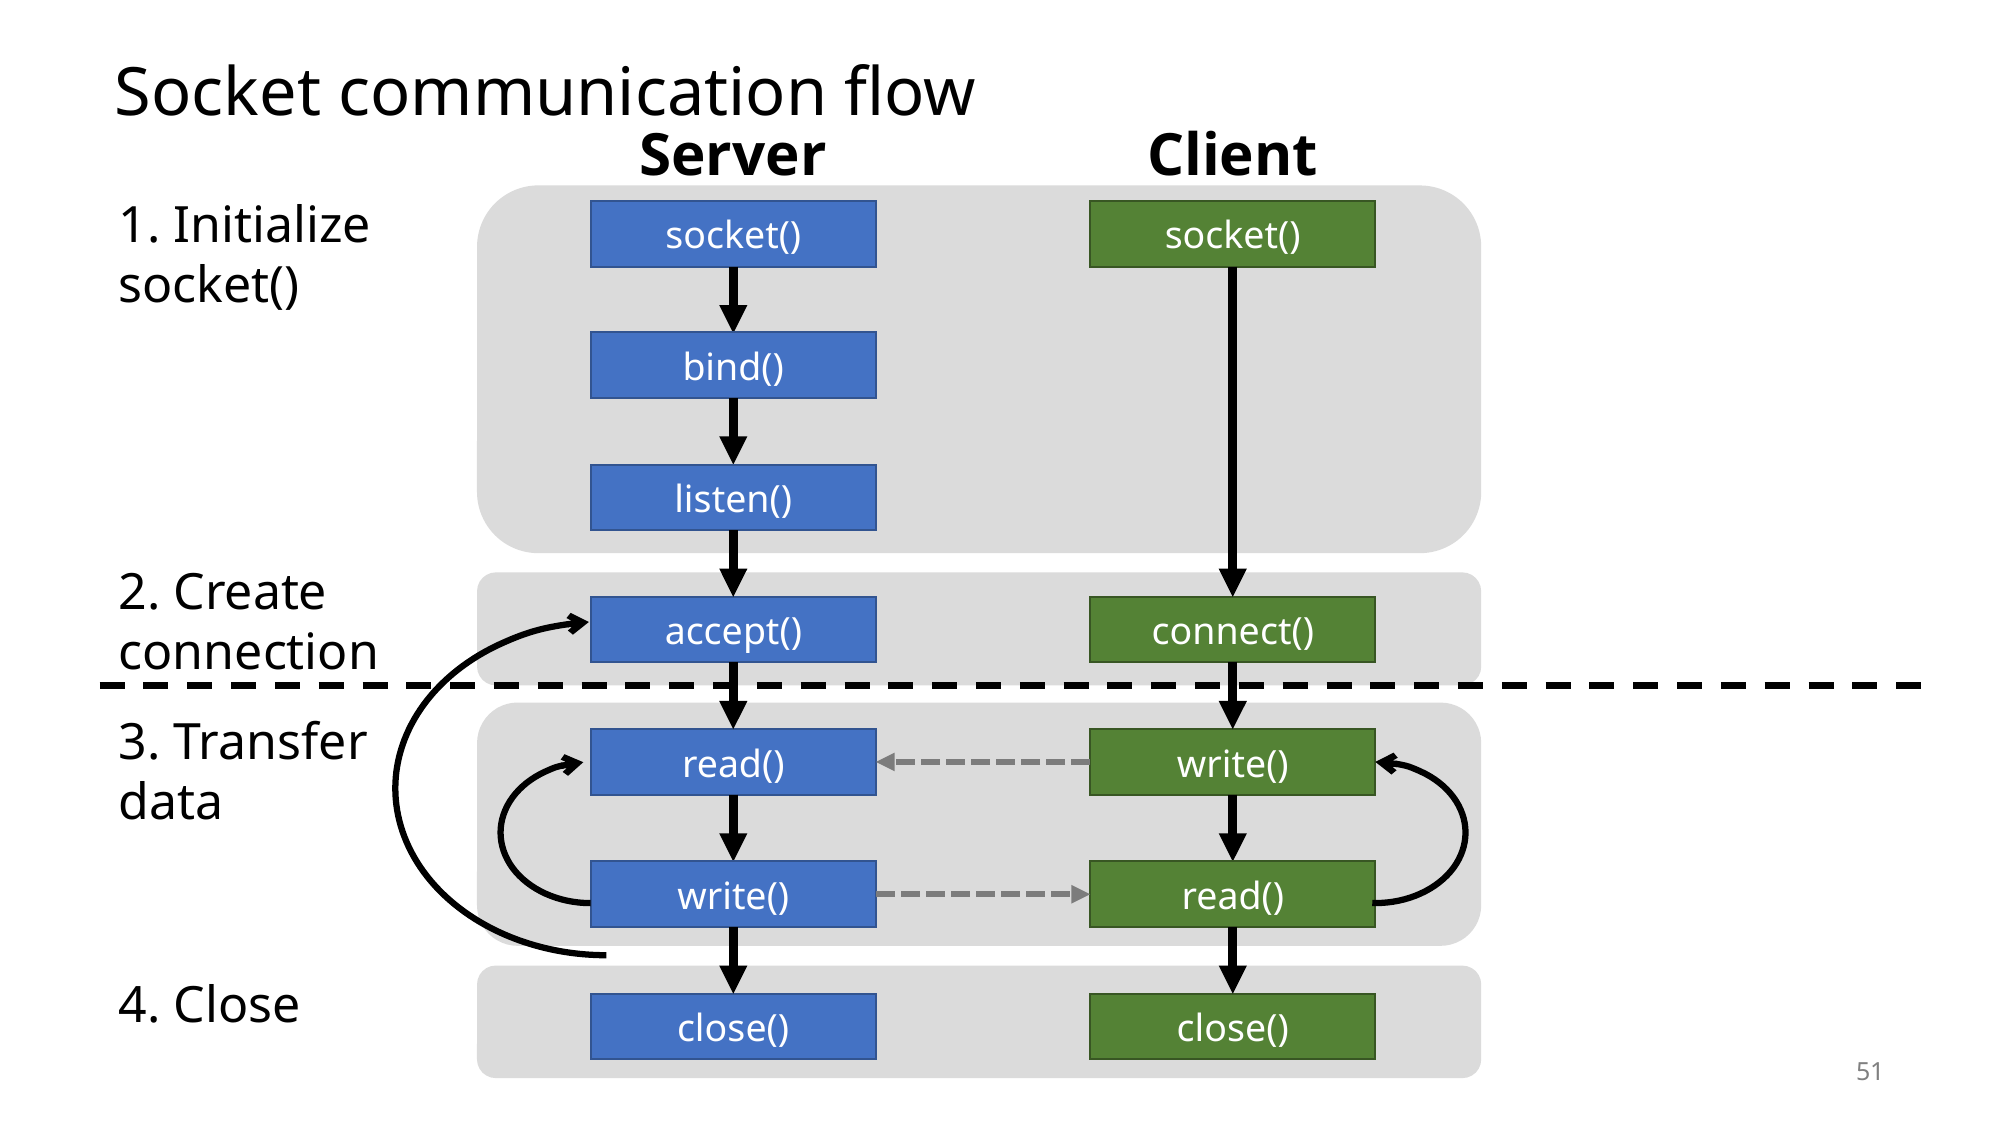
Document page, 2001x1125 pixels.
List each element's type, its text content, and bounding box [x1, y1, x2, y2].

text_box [103, 730, 1482, 994]
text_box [103, 597, 1482, 685]
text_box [103, 185, 1482, 597]
slide_number 51 [1749, 1042, 1900, 1103]
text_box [103, 994, 1482, 1079]
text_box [103, 686, 1482, 730]
title Socket communication flow [99, 37, 1900, 150]
text_box Client [1099, 110, 1367, 185]
text_box Server [599, 110, 867, 185]
